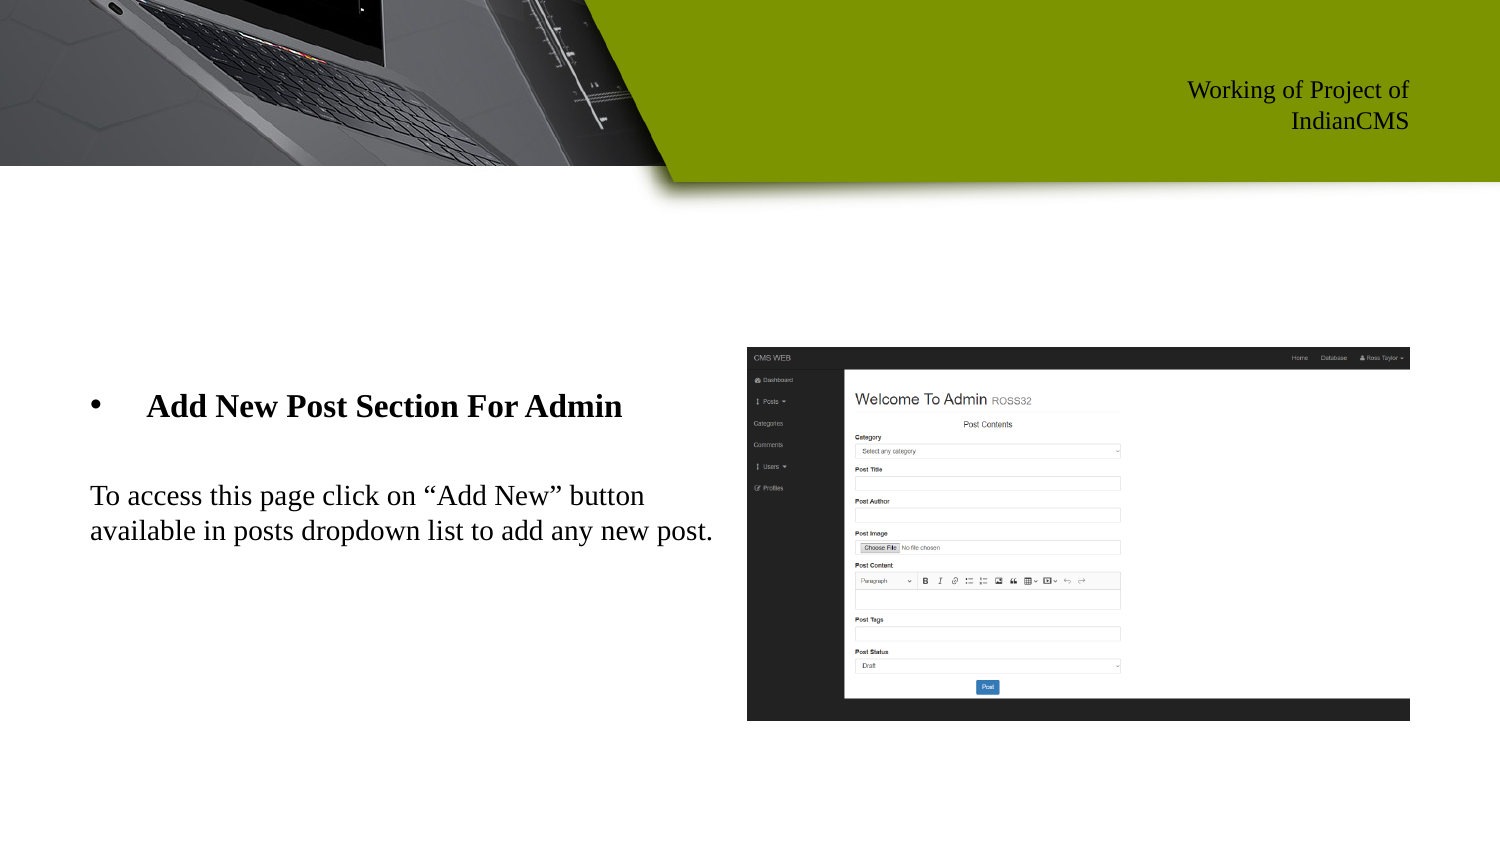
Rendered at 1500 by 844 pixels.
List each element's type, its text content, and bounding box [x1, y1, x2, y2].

picture [0, 0, 1500, 844]
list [747, 347, 1411, 721]
title Working of Project of IndianCMS [75, 33, 1425, 175]
list Add New Post Section For Admin To access this page click on “Add New” button available in posts dropdown list to add any new post. [75, 376, 738, 607]
